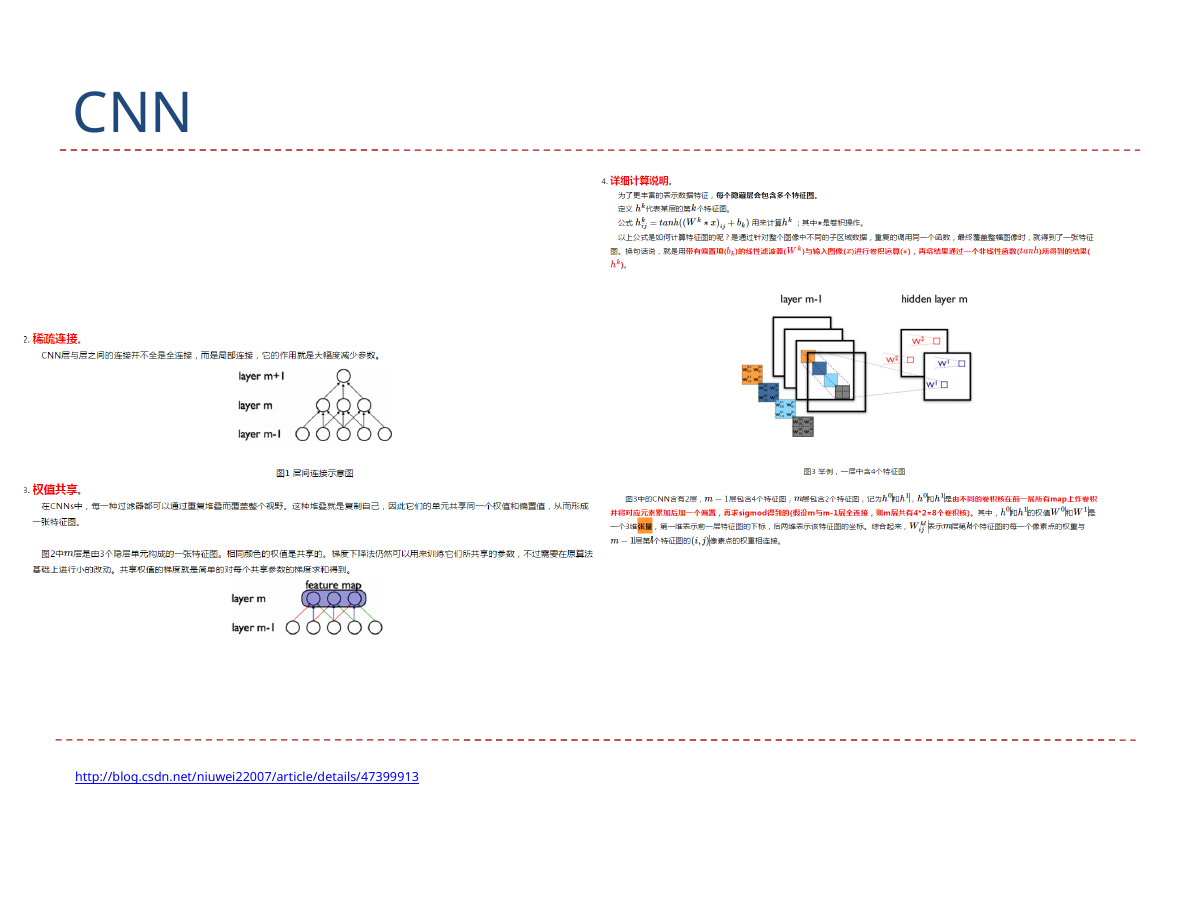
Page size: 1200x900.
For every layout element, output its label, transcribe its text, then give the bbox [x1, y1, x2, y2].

title CNN [60, 20, 1140, 150]
picture [24, 324, 603, 651]
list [599, 174, 1106, 551]
list http://blog.csdn.net/niuwei22007/article/details/47399913 [62, 762, 1138, 888]
